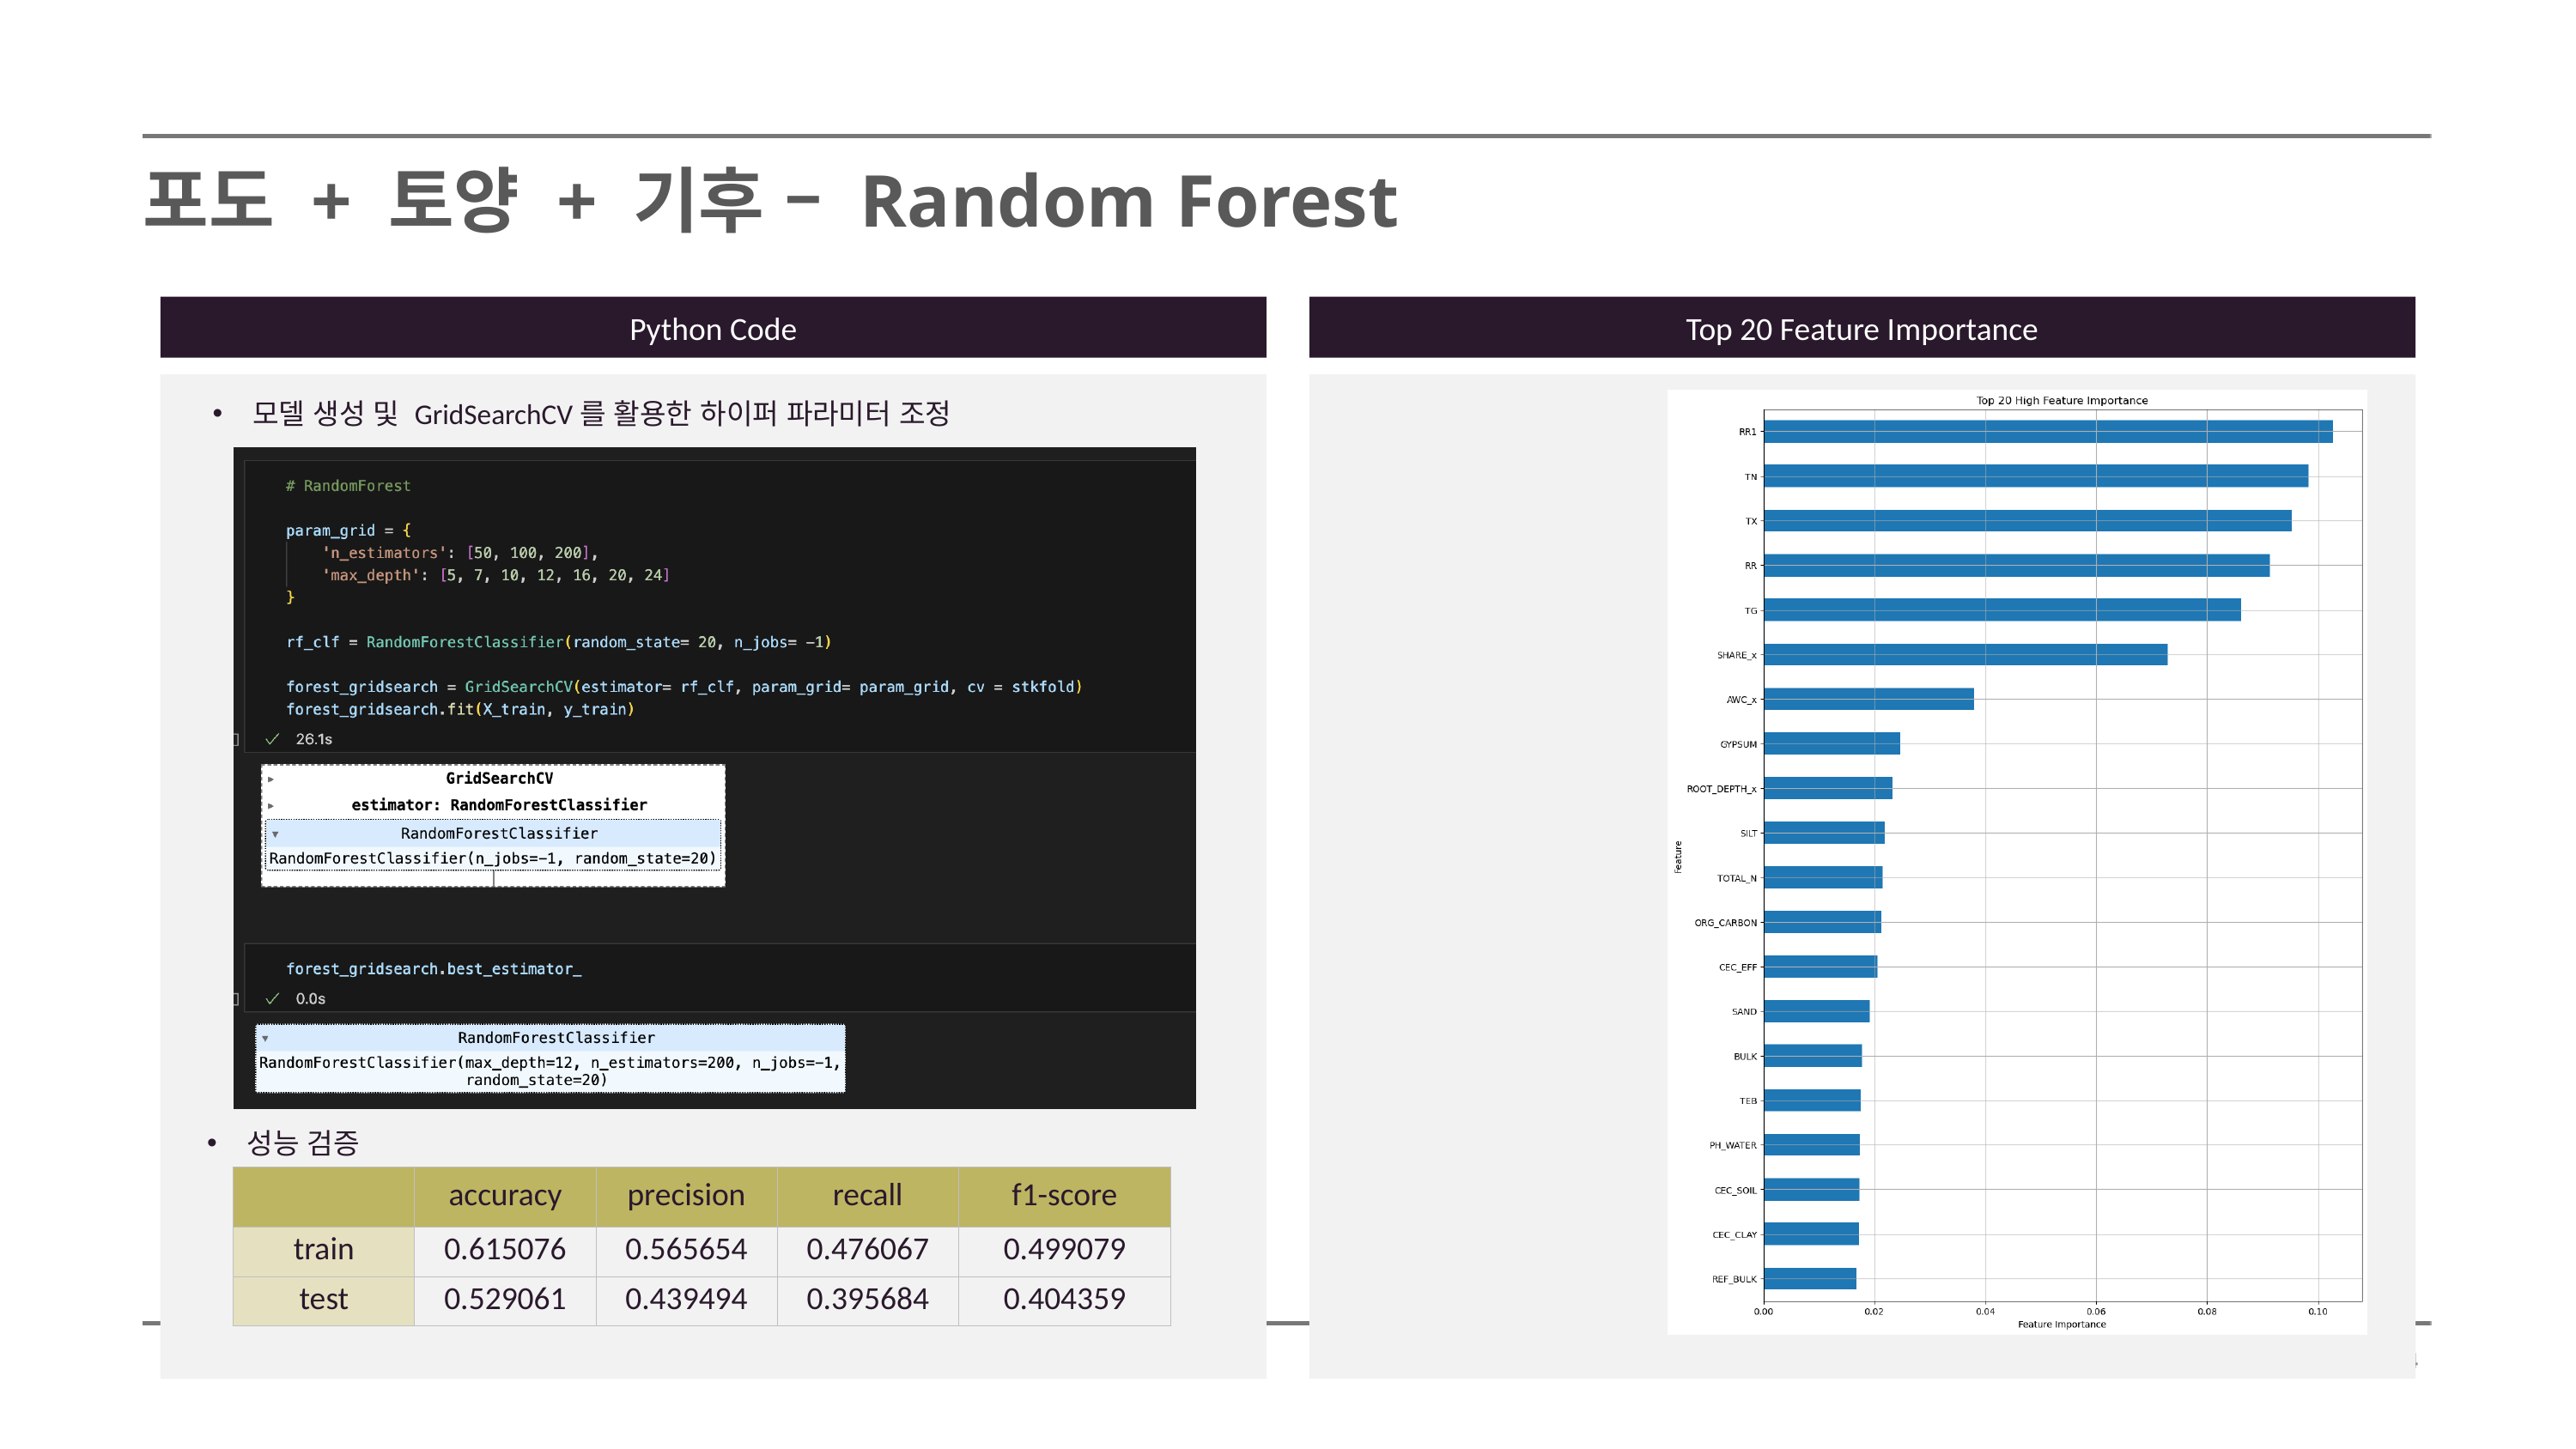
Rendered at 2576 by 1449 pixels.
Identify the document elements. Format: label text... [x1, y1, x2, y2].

table_cell 0.404359 [959, 1277, 1170, 1325]
table_cell 0.439494 [597, 1277, 777, 1325]
table_header precision [597, 1167, 777, 1227]
text_box 모델 생성 및 GridSearchCV를 활용한 하이퍼 파라미터 조정 [199, 389, 965, 437]
text_box [1308, 373, 2417, 1380]
table_header f1-score [959, 1167, 1170, 1227]
picture [1667, 390, 2368, 1335]
text_box 포도 + 토양 + 기후 – Random Forest [143, 146, 1712, 264]
table_cell train [234, 1228, 414, 1276]
text_box Top 20 Feature Importance [1308, 294, 2417, 360]
table_cell 0.565654 [597, 1228, 777, 1276]
table_header accuracy [415, 1167, 596, 1227]
picture [2417, 1321, 2432, 1325]
table_cell 0.529061 [415, 1277, 596, 1325]
table_cell test [234, 1277, 414, 1325]
table_header recall [778, 1167, 958, 1227]
picture [234, 447, 1197, 1109]
text_box 성능 검증 [194, 1119, 374, 1167]
picture [1268, 1321, 1308, 1325]
text_box [159, 373, 1268, 1380]
table_cell 0.615076 [415, 1228, 596, 1276]
text_box Python Code [159, 294, 1268, 360]
table_header [234, 1167, 414, 1227]
picture [143, 1321, 159, 1325]
table_cell 0.395684 [778, 1277, 958, 1325]
table_cell 0.476067 [778, 1228, 958, 1276]
slide_number 34 [2130, 1336, 2432, 1388]
picture [143, 133, 2432, 138]
table_cell 0.499079 [959, 1228, 1170, 1276]
